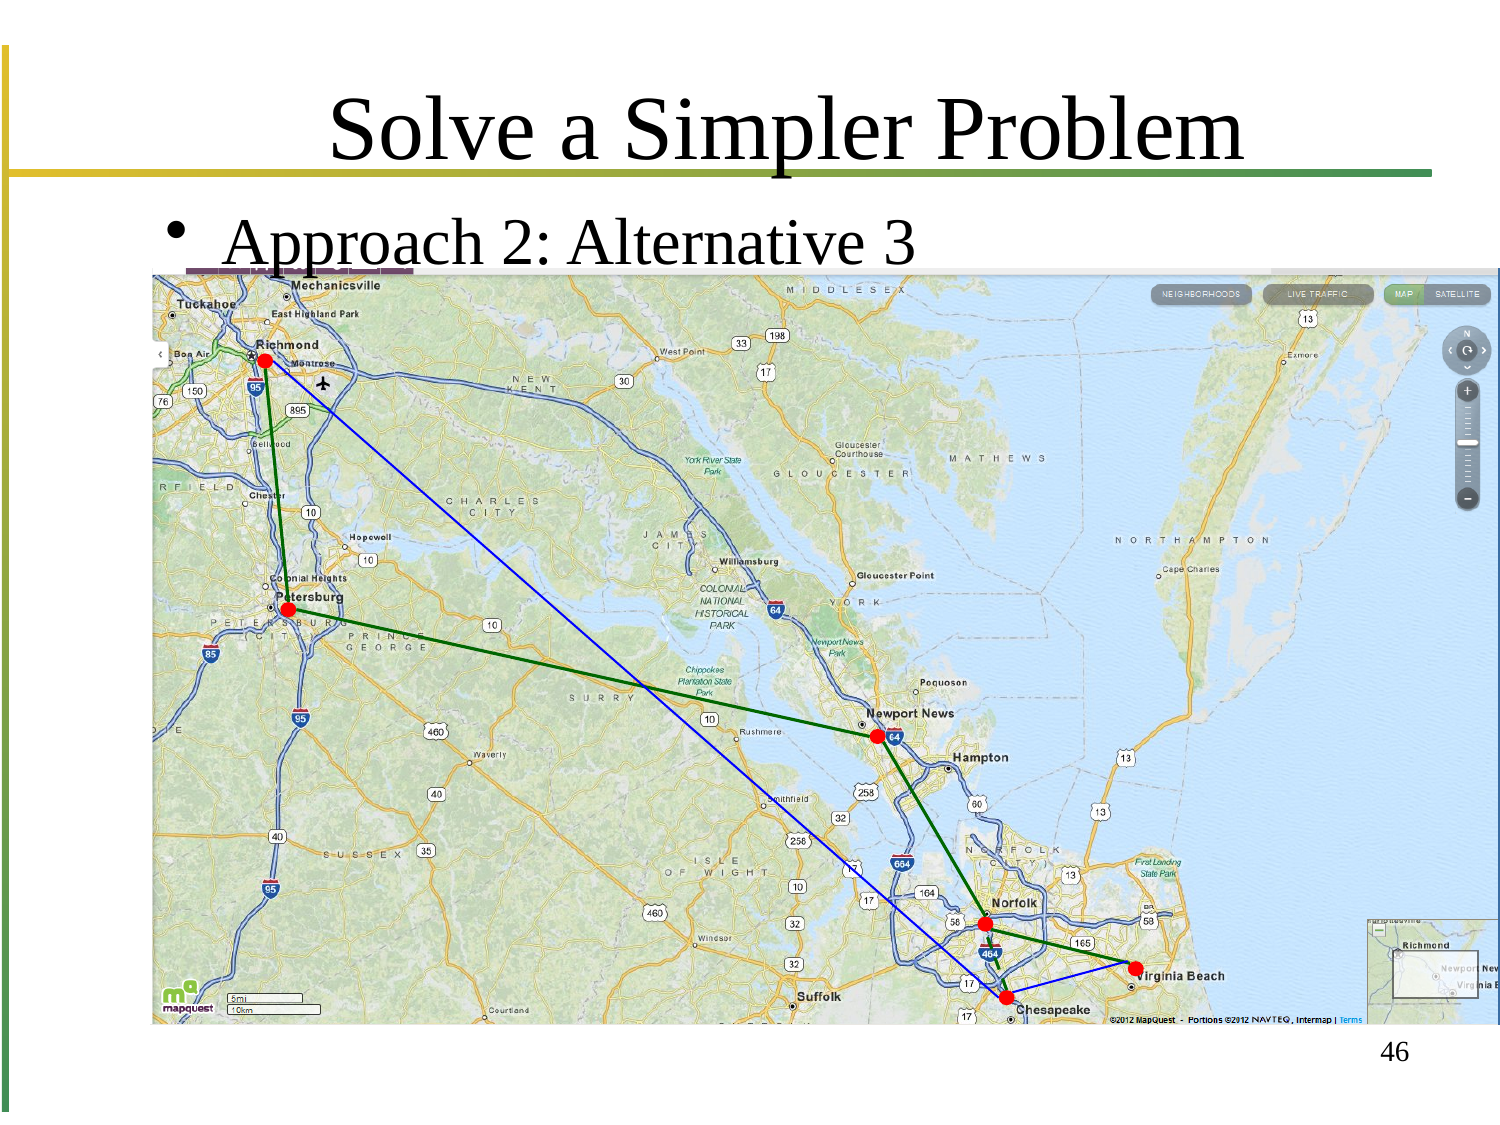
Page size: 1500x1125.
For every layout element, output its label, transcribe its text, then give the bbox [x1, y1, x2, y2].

slide_number 46 [1048, 1032, 1426, 1103]
list Approach 2: Alternative 3 [150, 190, 1425, 266]
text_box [149, 268, 1500, 1025]
title Solve a Simpler Problem [150, 45, 1425, 190]
